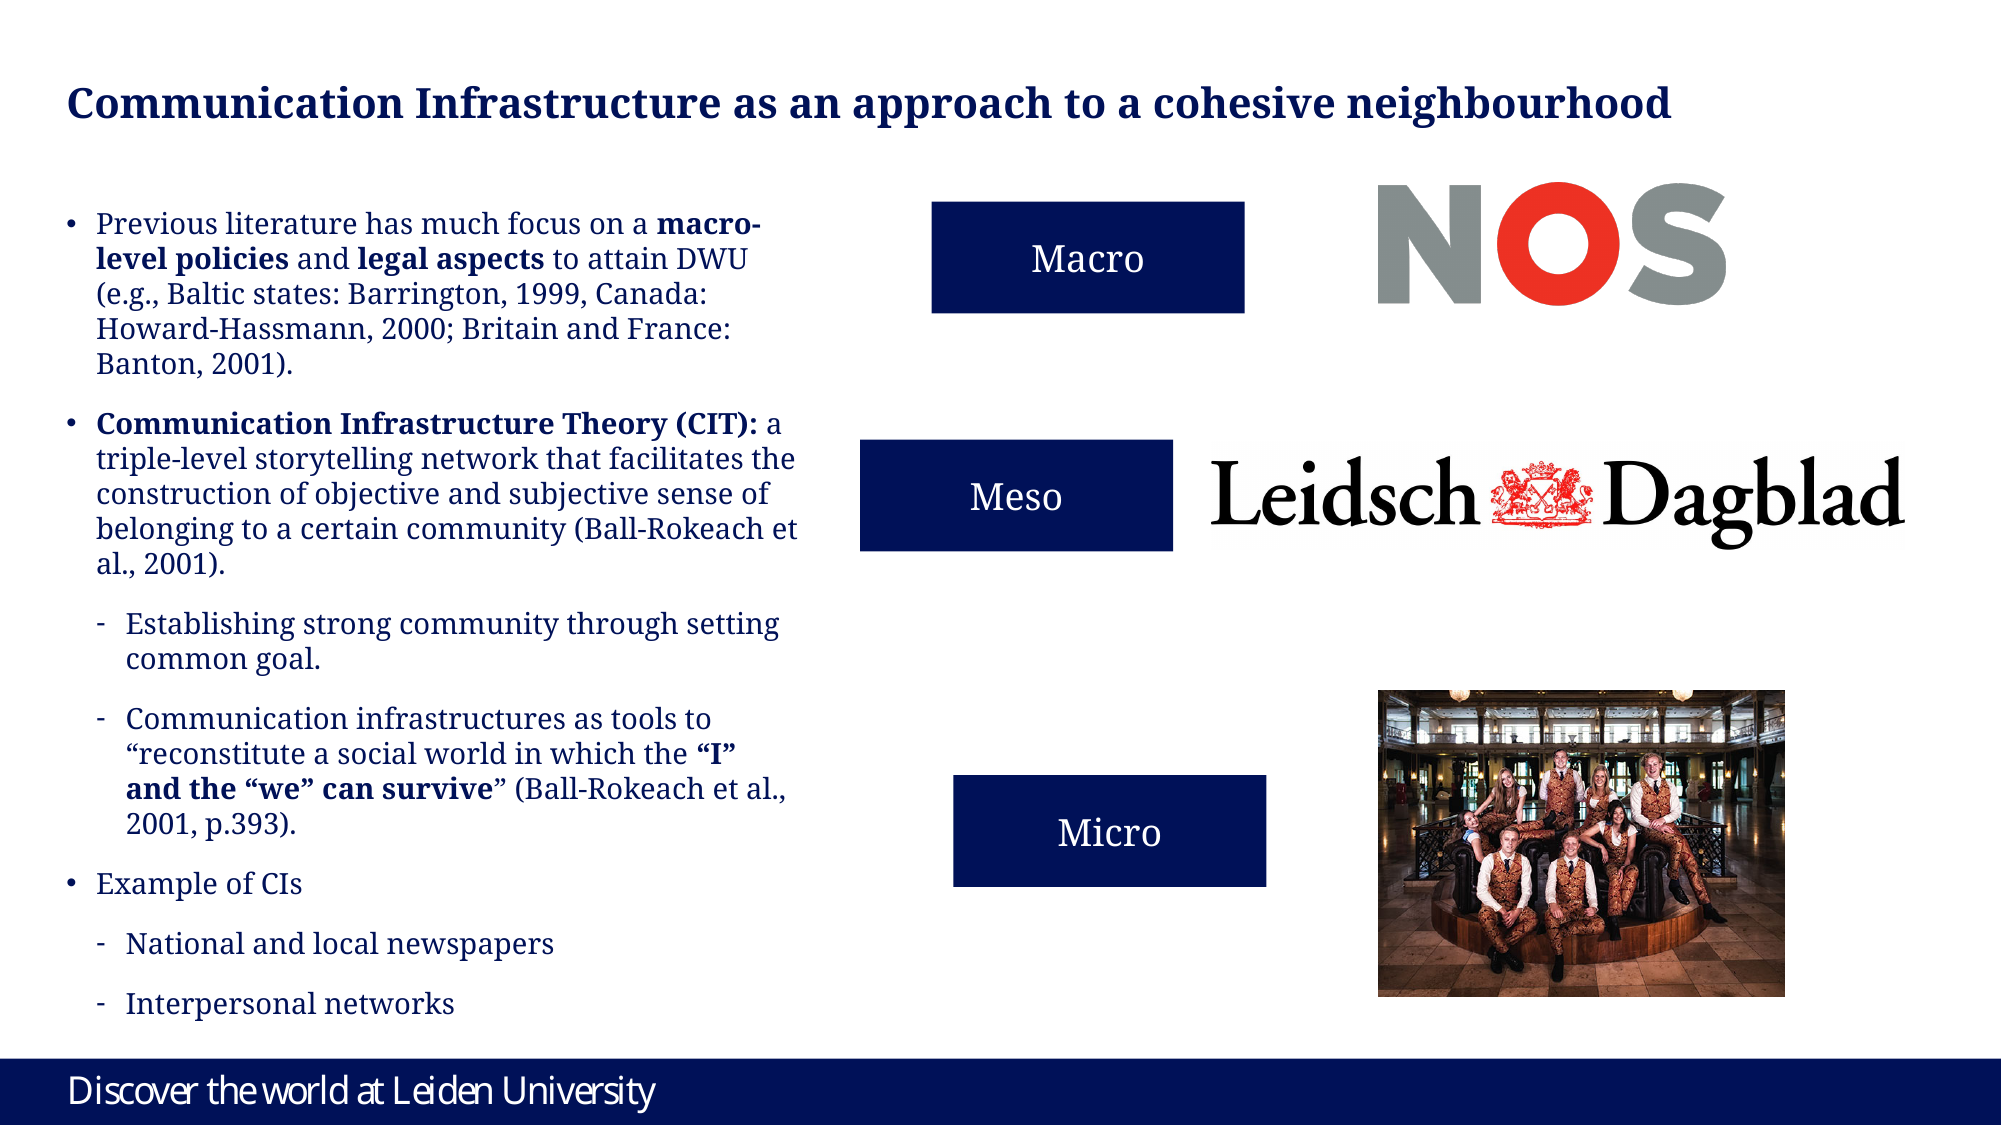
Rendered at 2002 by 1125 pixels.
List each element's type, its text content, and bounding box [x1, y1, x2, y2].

text_box Meso [858, 438, 1175, 553]
picture [1210, 441, 1905, 550]
text_box Macro [930, 200, 1247, 316]
text_box Micro [951, 773, 1268, 889]
picture [1378, 690, 1785, 997]
list Previous literature has much focus on a macro-level policies and legal aspects to attain DWU (e.g., Baltic states: Barrington, 1999, Canada: Howard-Hassmann, 2000; Britain and France: Banton, 2001). Communication Infrastructure Theory (CIT): a triple-level storytelling network that facilitates the construction of objective and subjective sense of belonging to a certain community (Ball-Rokeach et al., 2001). Establishing strong community through setting common goal. Communication infrastructures as tools to “reconstitute a social world in which the “I” and the “we” can survive” (Ball-Rokeach et al., 2001, p.393). Example of CIs National and local newspapers Interpersonal networks [66, 205, 800, 1059]
picture [1378, 182, 1726, 306]
title Communication Infrastructure as an approach to a cohesive neighbourhood [66, 66, 1935, 138]
